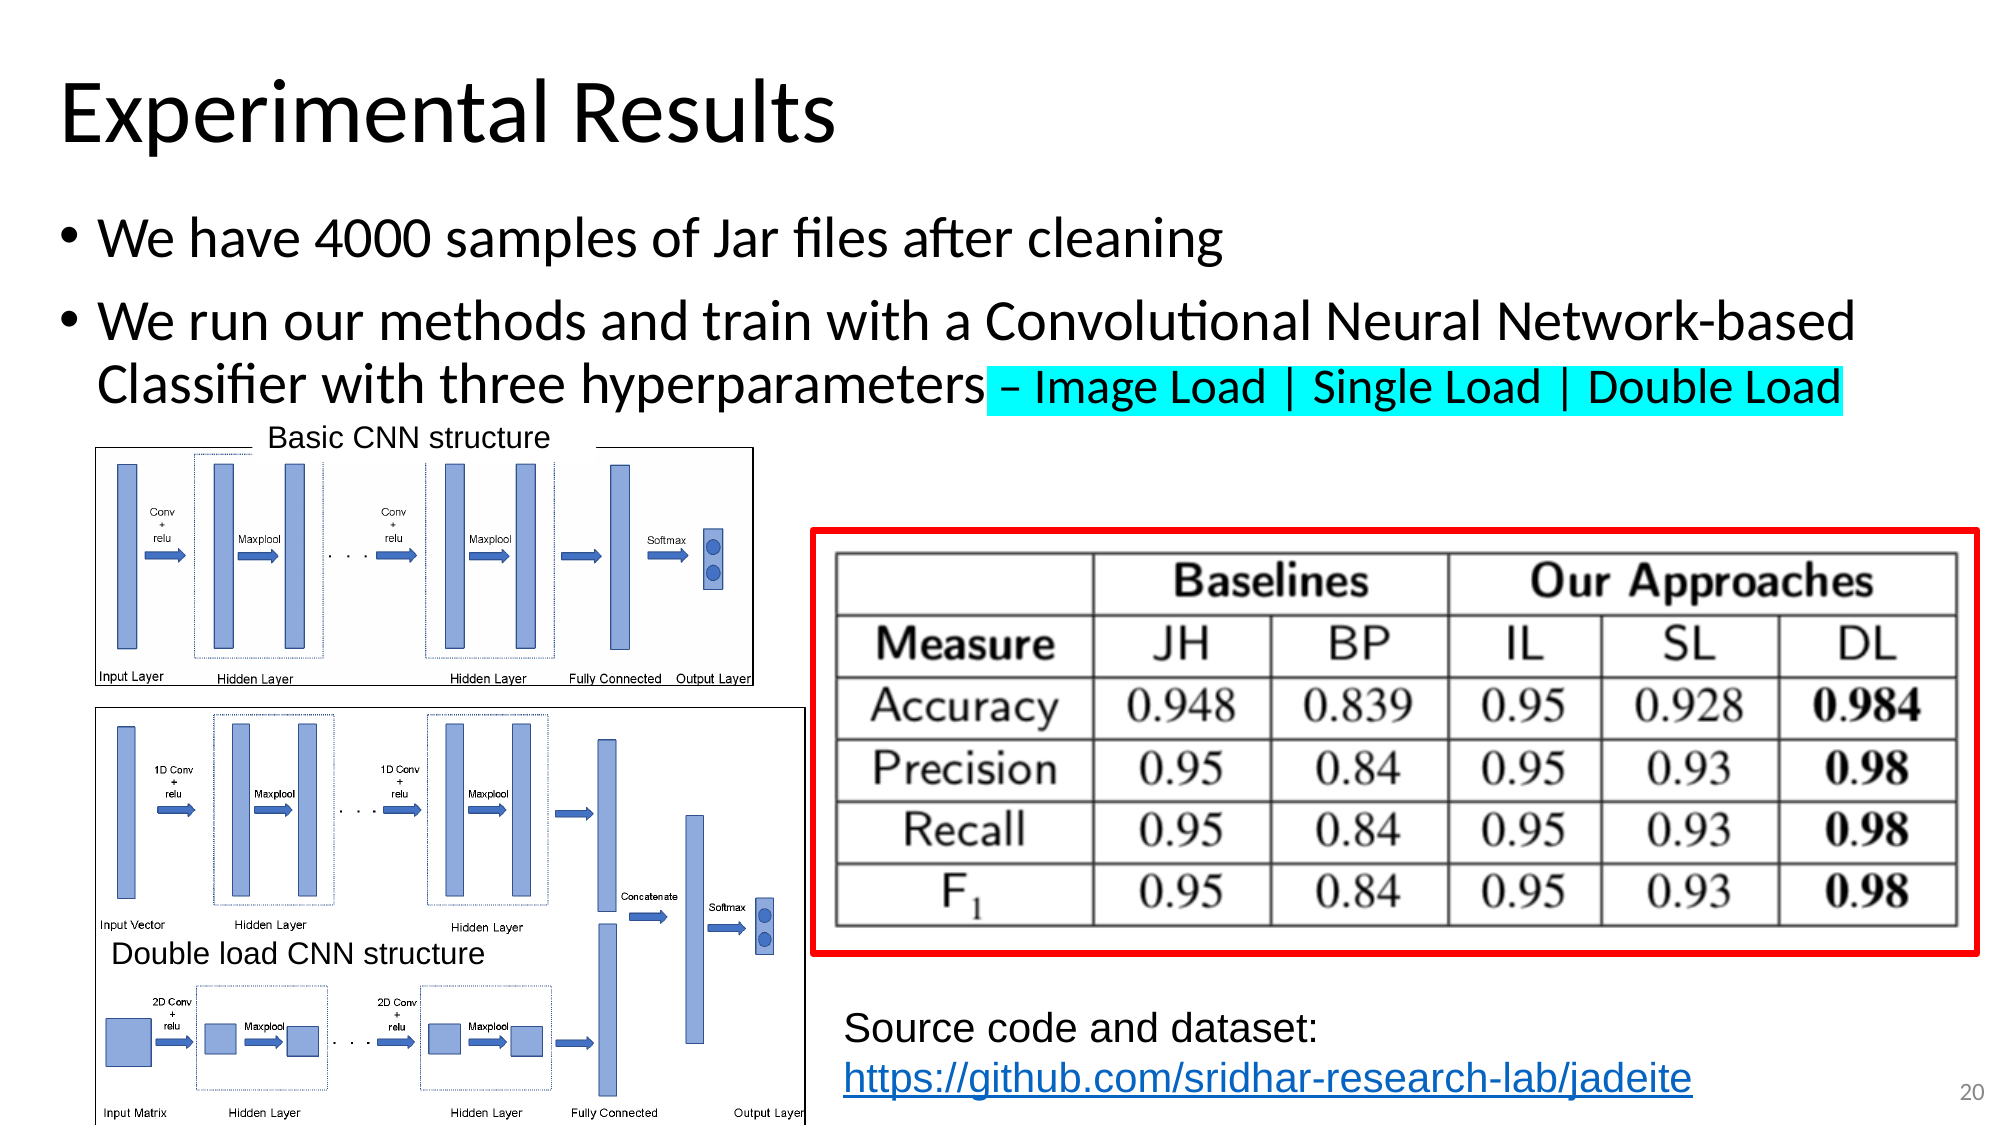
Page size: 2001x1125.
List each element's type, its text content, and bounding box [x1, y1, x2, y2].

text_box Basic CNN structure [252, 410, 597, 446]
picture [95, 448, 753, 685]
title Experimental Results [44, 4, 1949, 199]
picture [815, 533, 1975, 951]
picture [95, 707, 805, 1125]
text_box Source code and dataset: https://github.com/sridhar-research-lab/jadeite [828, 986, 1925, 1117]
slide_number 19 [1550, 1060, 2000, 1121]
list We have 4000 samples of Jar files after cleaning We run our methods and train with a Convolutional Neural Network-based Classifier with three hyperparameters – Image Load | Single Load | Double Load [44, 199, 1949, 1067]
